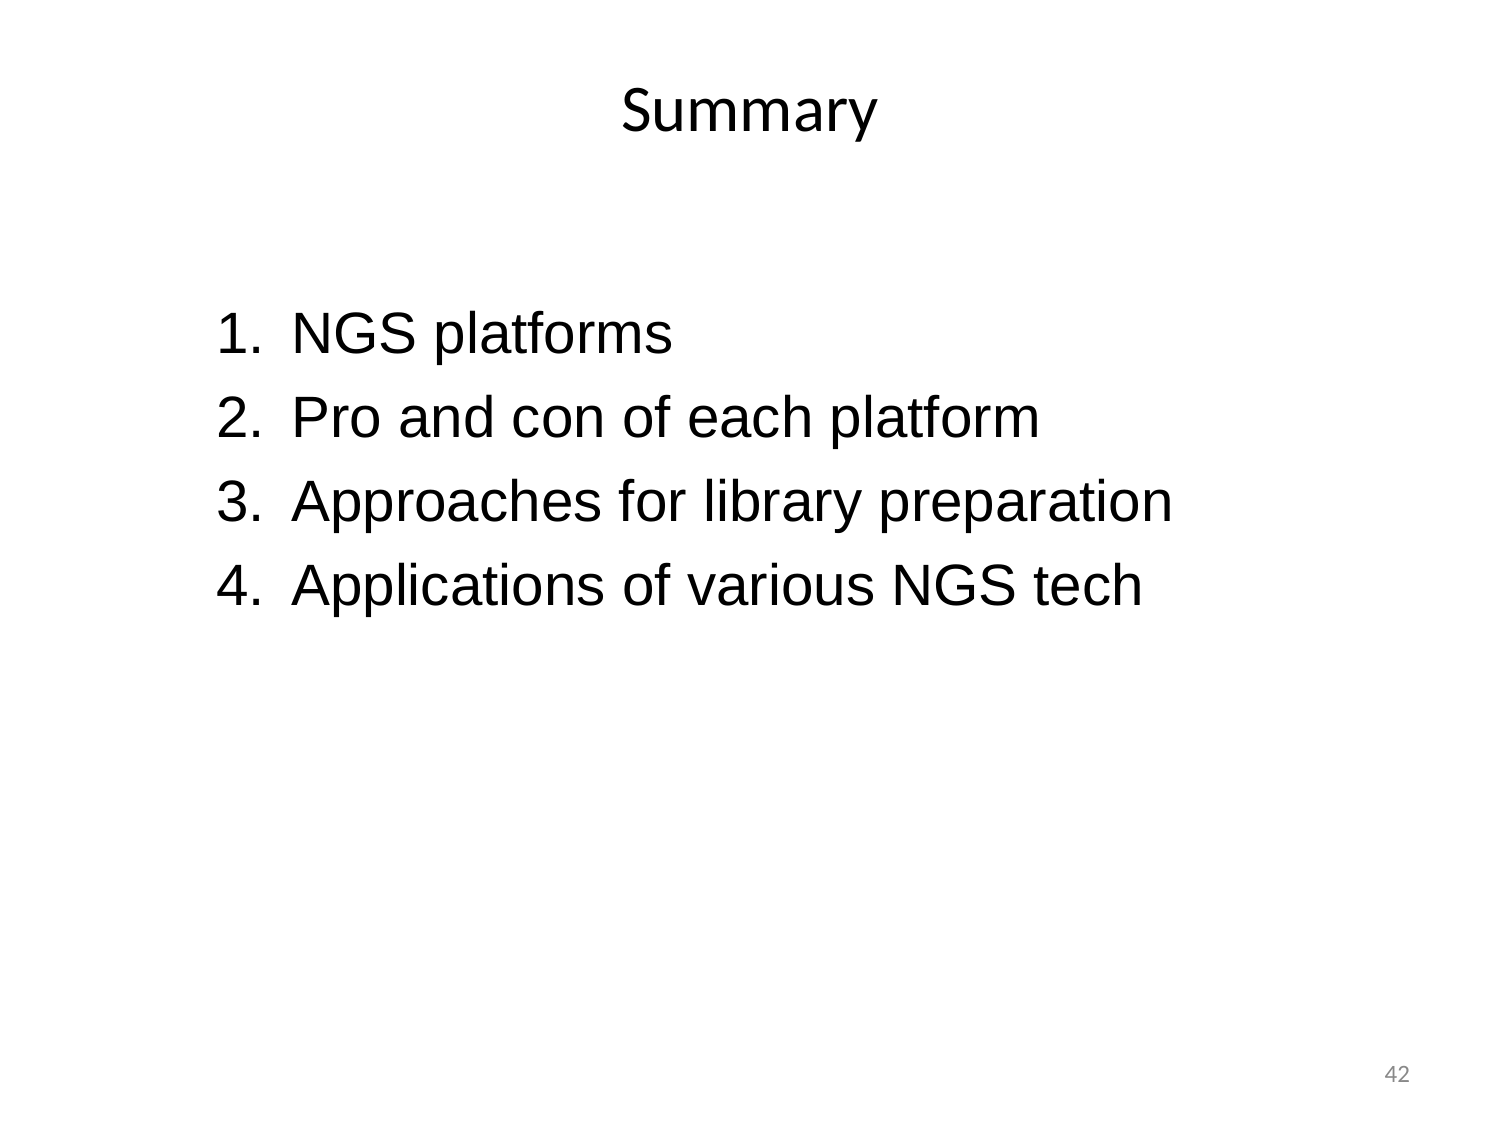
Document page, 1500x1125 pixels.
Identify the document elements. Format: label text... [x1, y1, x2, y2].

slide_number 42 [1074, 1042, 1425, 1103]
title Summary [75, 45, 1425, 164]
text_box NGS platforms Pro and con of each platform Approaches for library preparation Applications of various NGS tech [201, 274, 1191, 625]
